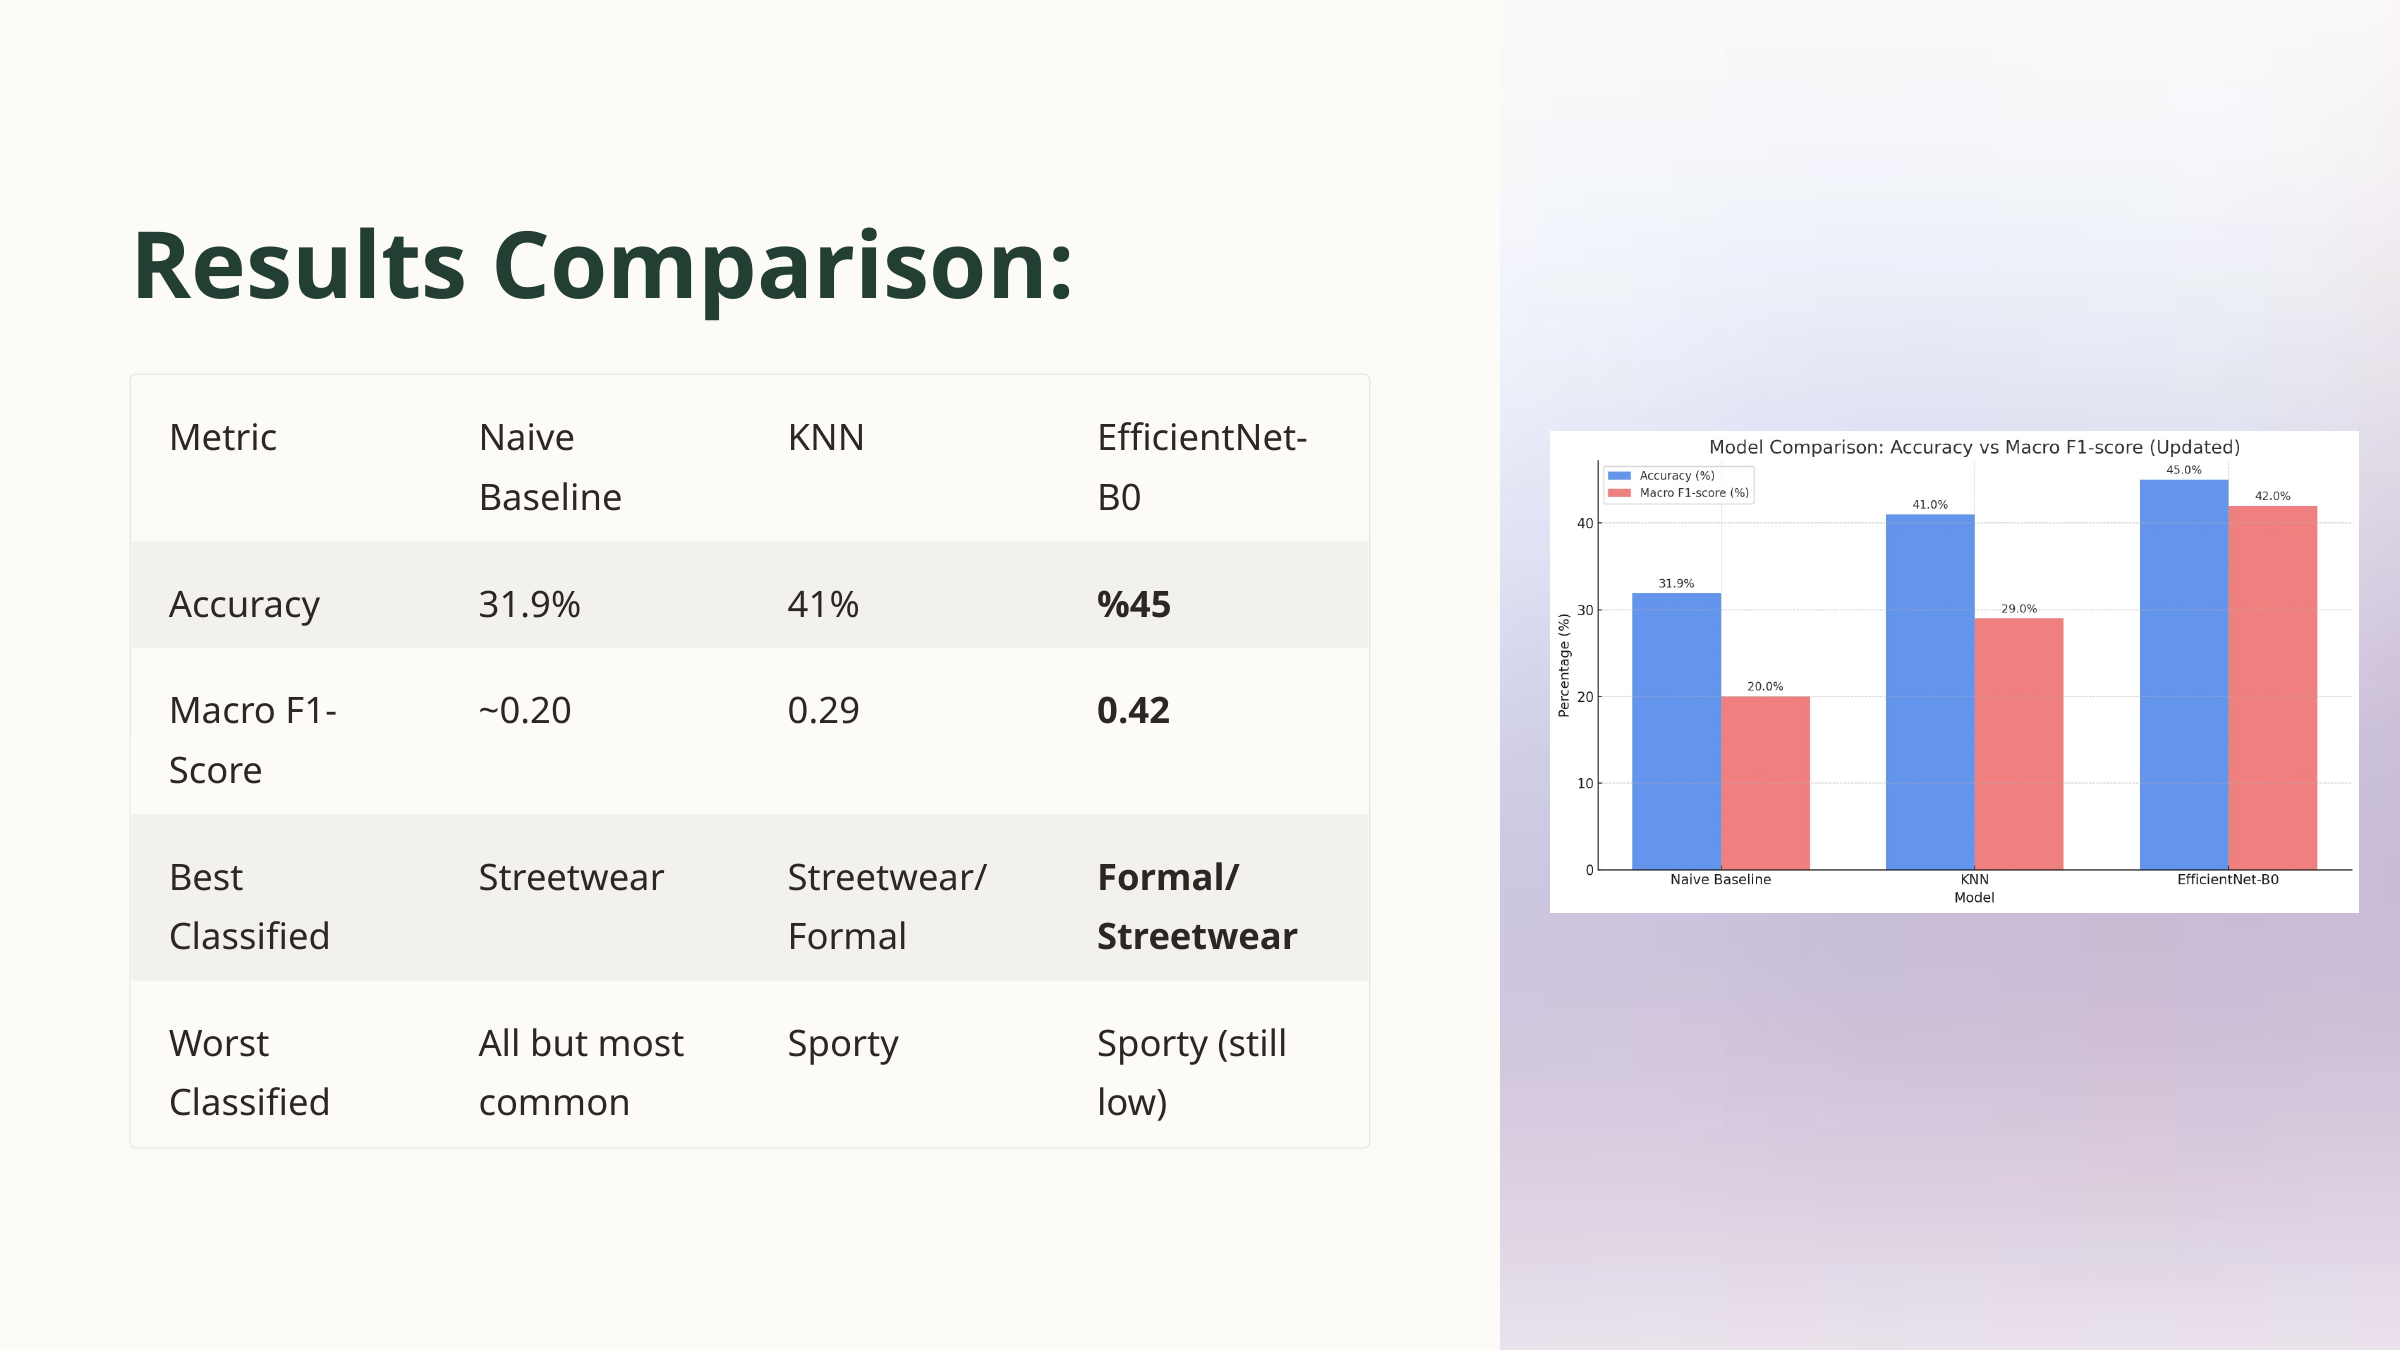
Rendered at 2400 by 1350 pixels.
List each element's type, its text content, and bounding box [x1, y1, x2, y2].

text_box Formal/Streetwear [1097, 837, 1332, 957]
text_box [131, 814, 1369, 980]
text_box Metric [168, 398, 403, 459]
text_box 31.9% [478, 564, 713, 625]
text_box Worst Classified [168, 1004, 403, 1124]
text_box All but most common [478, 1004, 713, 1124]
picture [1499, 0, 2400, 1350]
text_box Sporty [787, 1004, 1022, 1064]
text_box Results Comparison: [130, 201, 1061, 319]
text_box [131, 541, 1369, 648]
text_box ~0.20 [478, 671, 713, 732]
text_box [131, 648, 1369, 814]
text_box [131, 980, 1369, 1147]
text_box Macro F1-Score [168, 671, 403, 791]
text_box KNN [787, 398, 1022, 459]
text_box %45 [1097, 564, 1332, 625]
text_box Sporty (still low) [1097, 1004, 1332, 1124]
text_box [131, 375, 1369, 541]
text_box 0.29 [787, 671, 1022, 732]
text_box Naive Baseline [478, 398, 713, 518]
text_box Streetwear/Formal [787, 837, 1022, 957]
text_box EfficientNet-B0 [1097, 398, 1332, 518]
text_box 41% [787, 564, 1022, 625]
text_box Best Classified [168, 837, 403, 957]
text_box Streetwear [478, 837, 713, 898]
text_box Accuracy [168, 564, 403, 625]
text_box 0.42 [1097, 671, 1332, 732]
